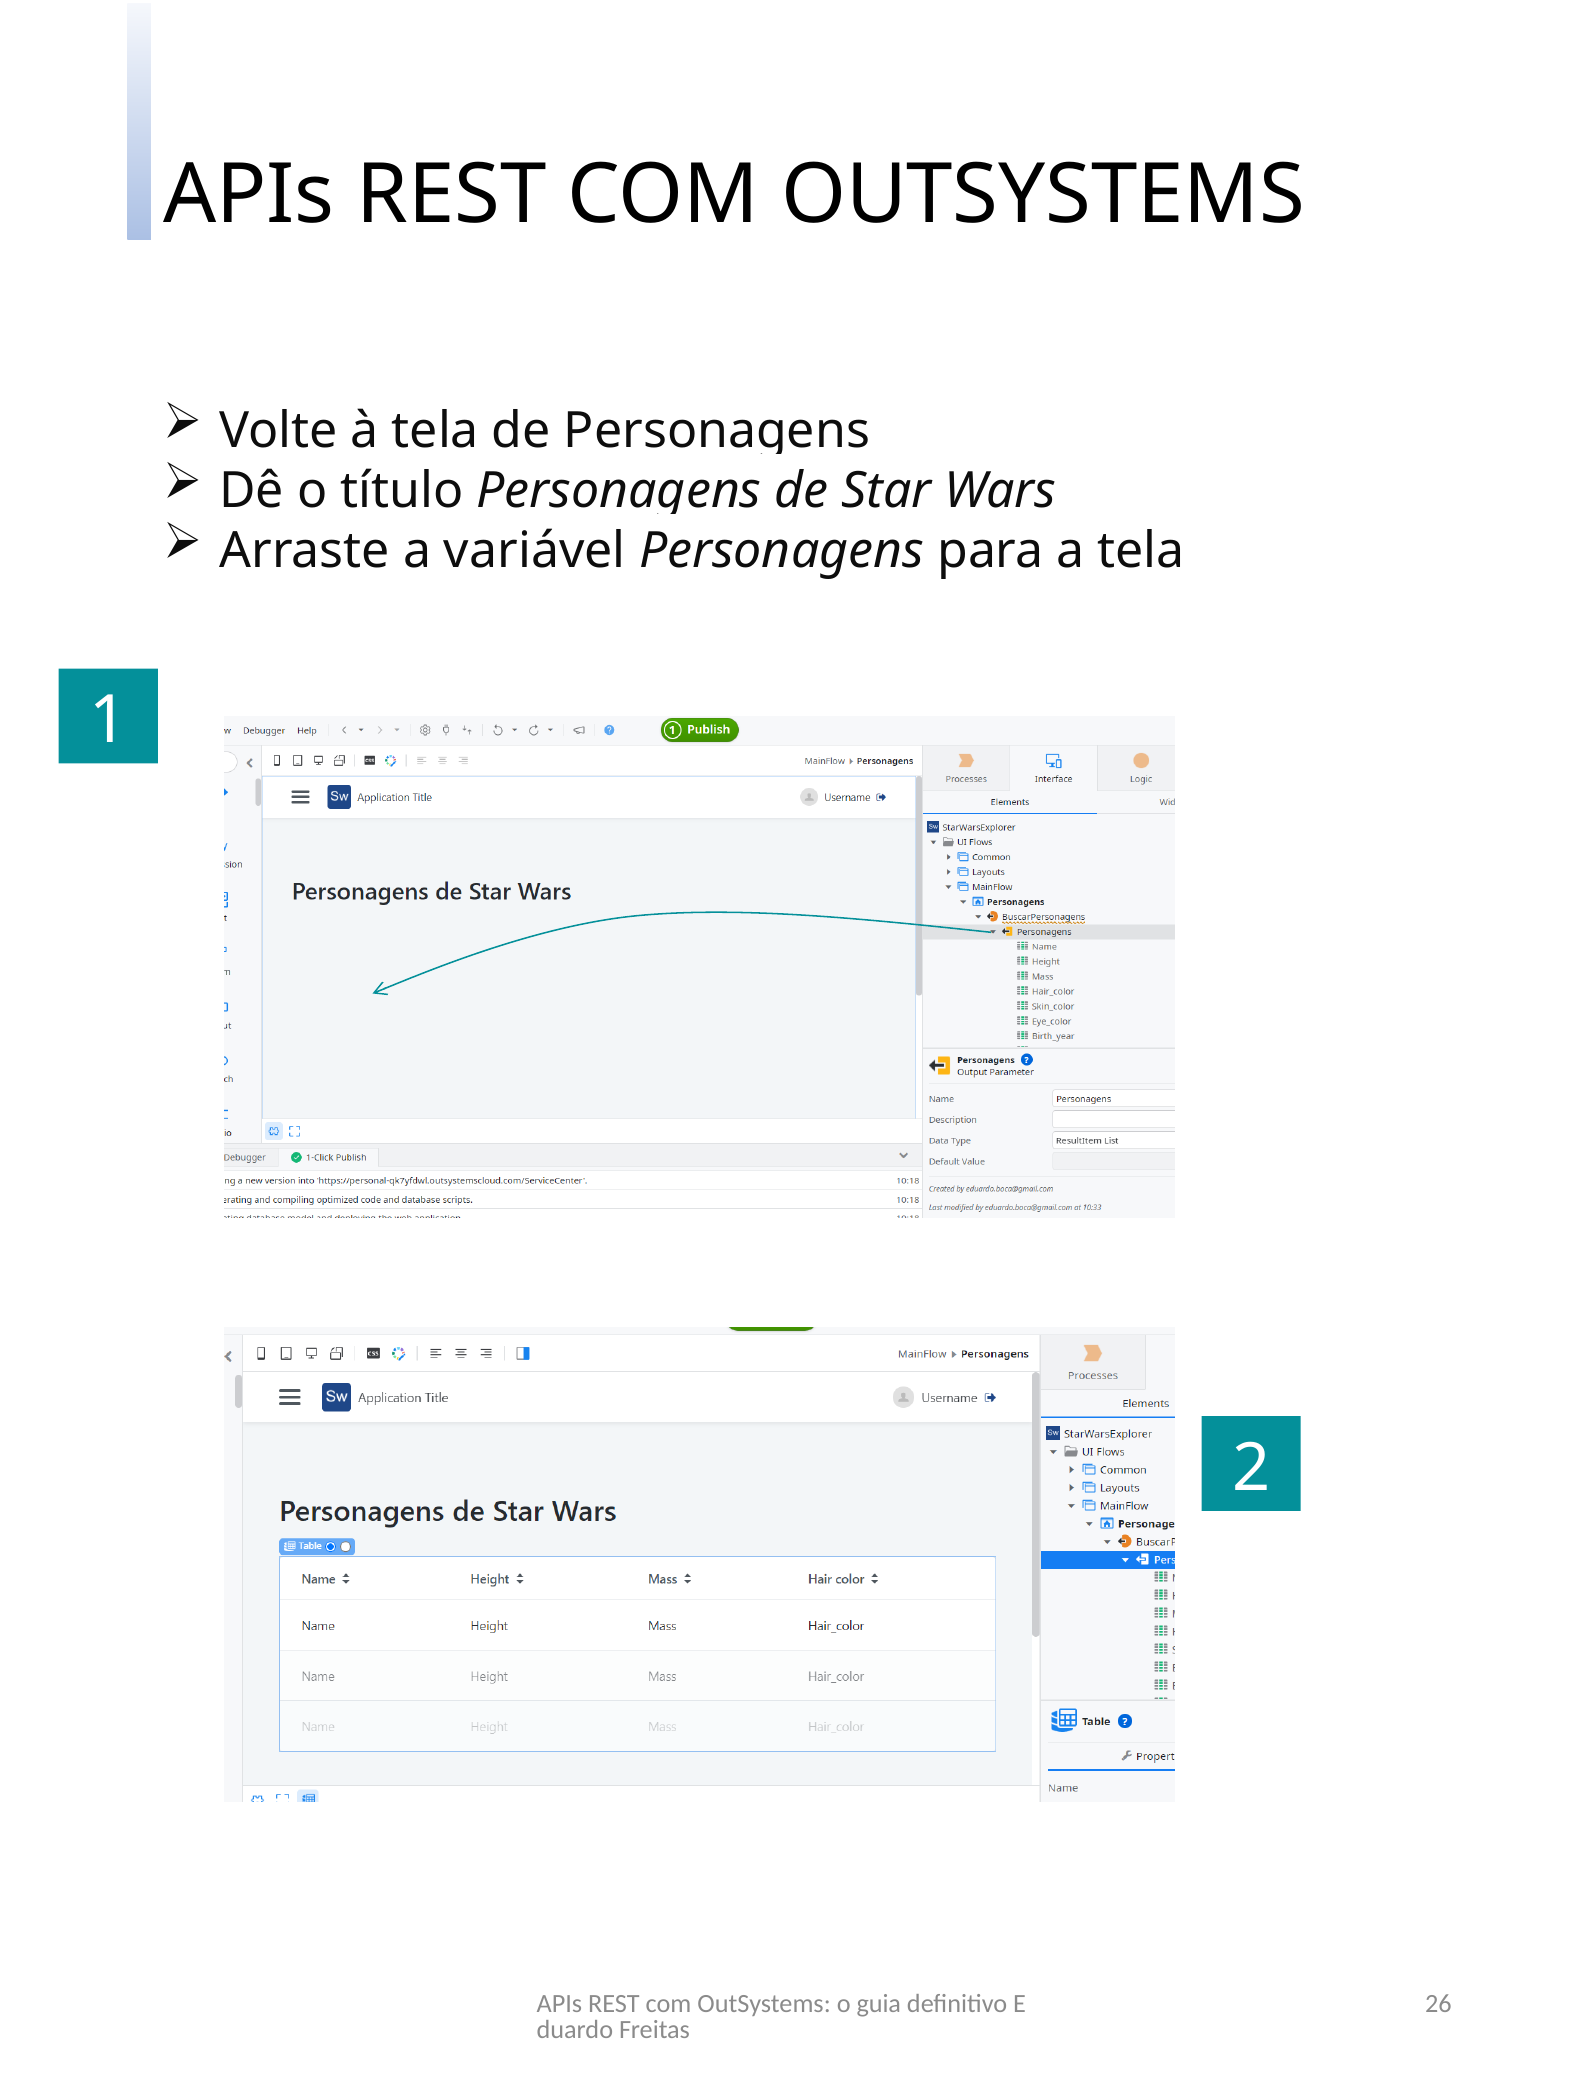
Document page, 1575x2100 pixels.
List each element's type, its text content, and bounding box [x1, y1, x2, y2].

slide_number 26 [1112, 1946, 1467, 2059]
text_box [126, 2, 152, 240]
picture [224, 716, 1175, 1218]
picture [224, 1327, 1175, 1802]
text_box 2 [1201, 1416, 1301, 1511]
footer APIs REST com OutSystems: o guia definitivo Eduardo Freitas [521, 1946, 1054, 2059]
text_box 1 [58, 668, 158, 764]
text_box Volte à tela de Personagens Dê o título Personagens de Star Wars Arraste a variável Personagens para a tela [148, 389, 1395, 585]
text_box APIs REST COM OUTSYSTEMS [148, 131, 1575, 247]
